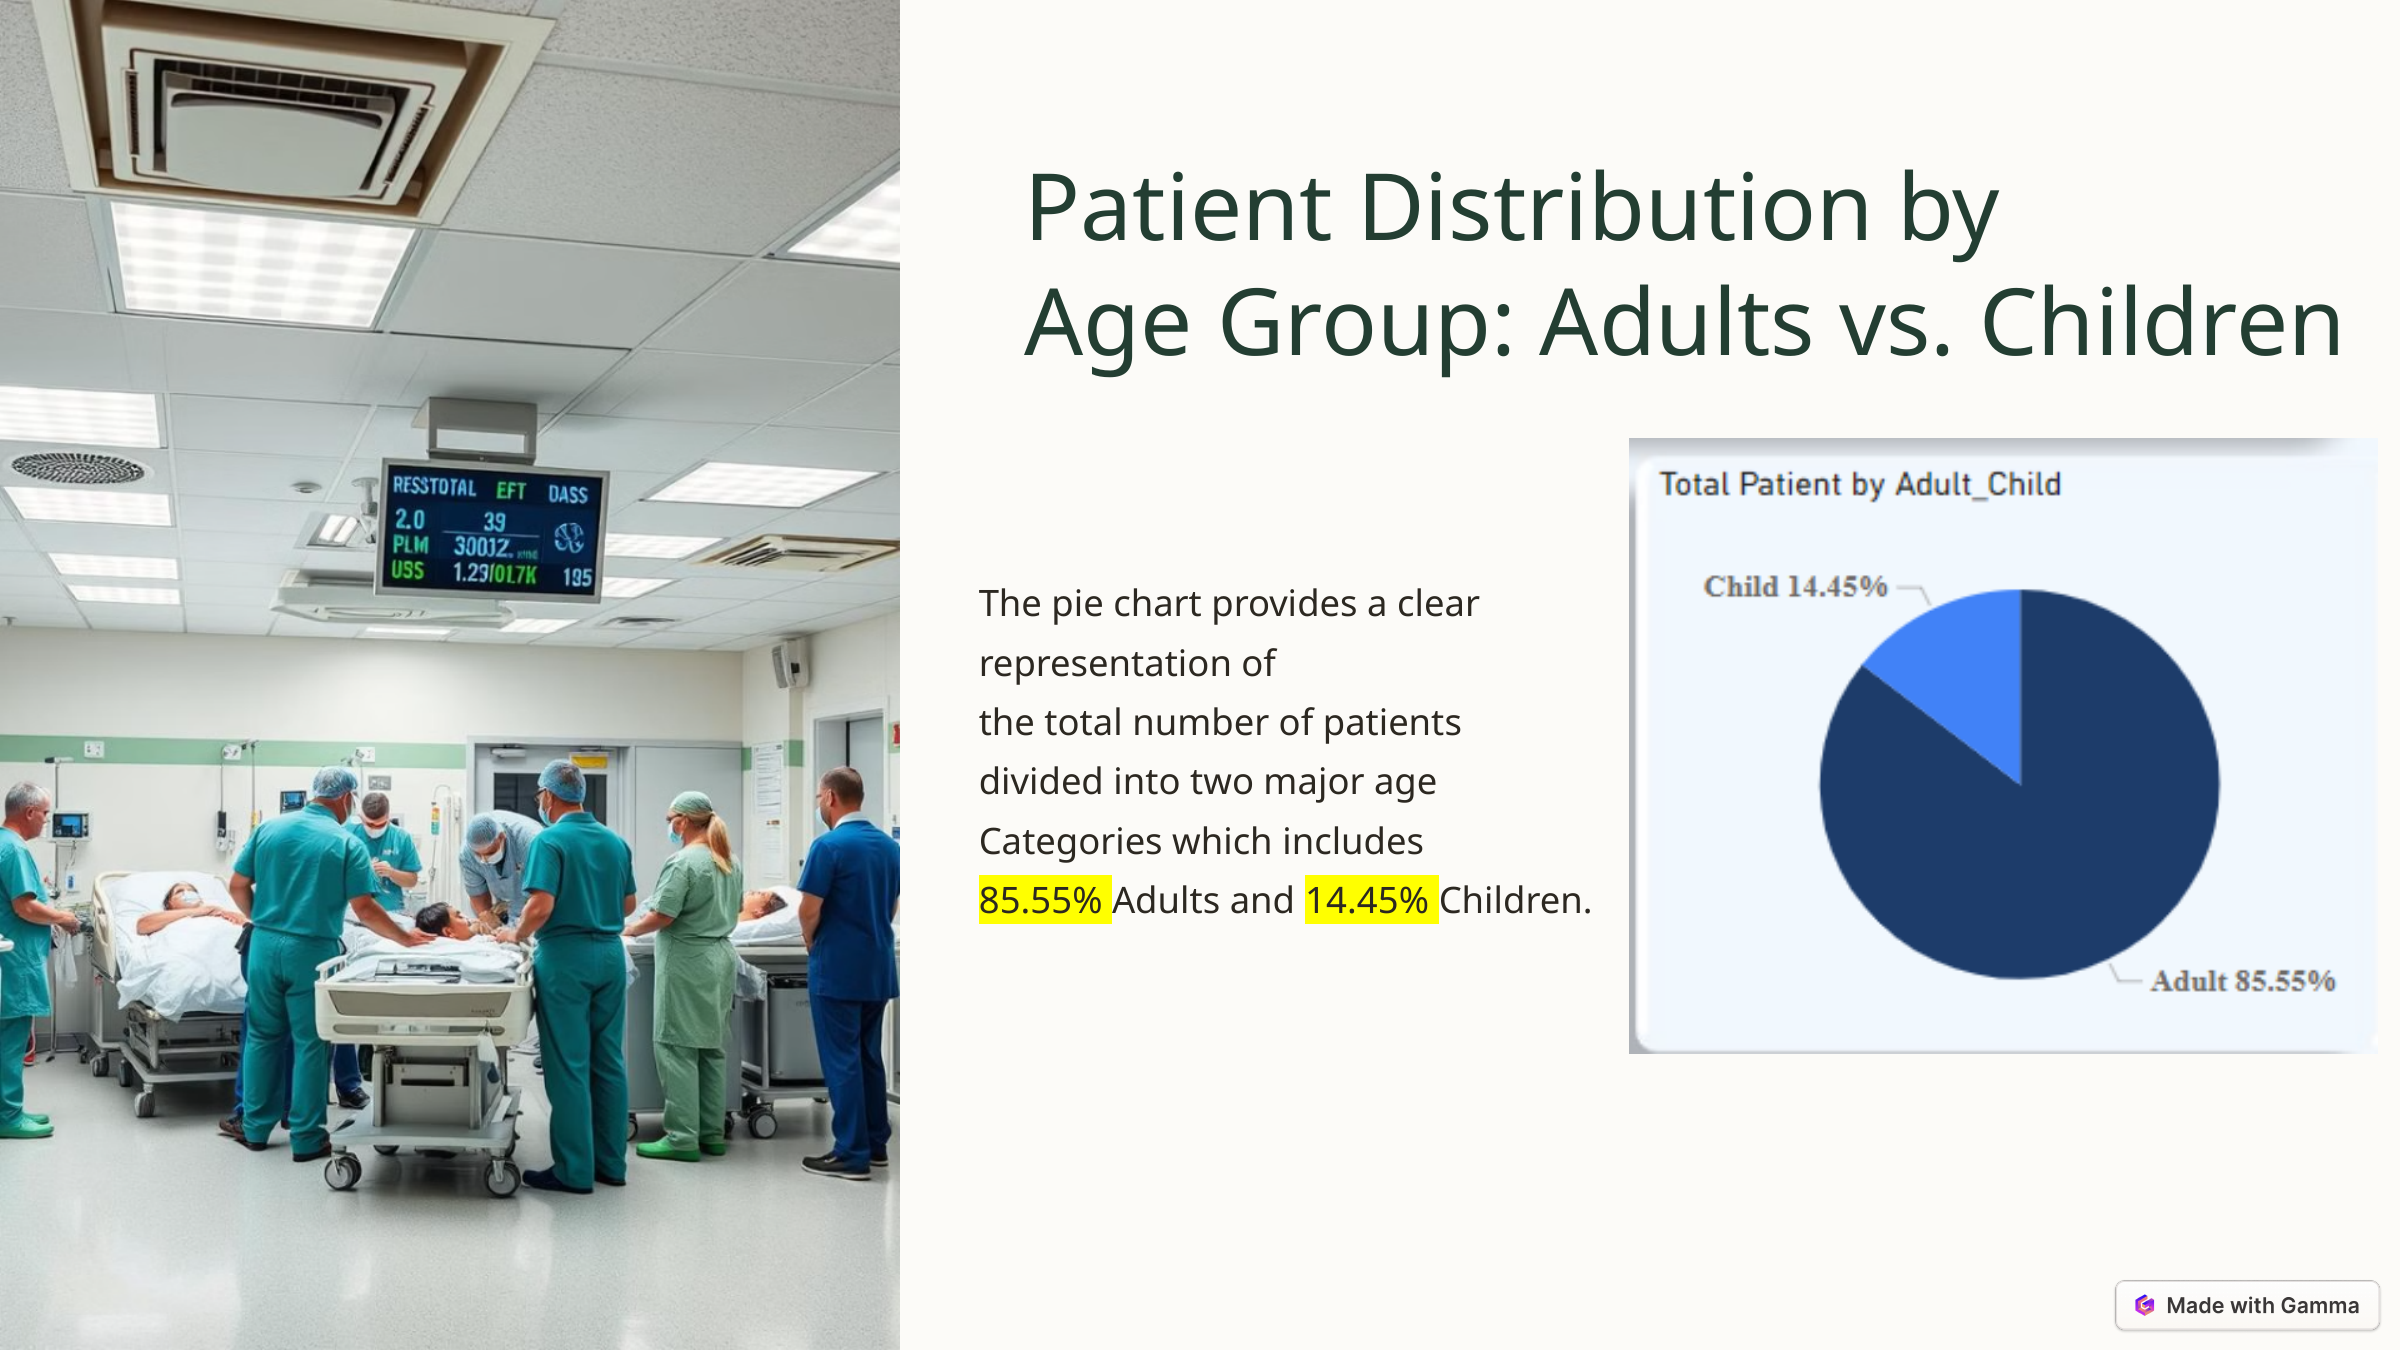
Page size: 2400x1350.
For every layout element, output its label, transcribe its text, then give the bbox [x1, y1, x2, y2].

text_box Patient Distribution by Age Group: Adults vs. Children [1024, 143, 2093, 260]
picture [0, 0, 900, 1350]
text_box The pie chart provides a clear representation of the total number of patients divided into two major age Categories which includes 85.55% Adults and 14.45% Children. [978, 564, 1607, 966]
picture [1629, 438, 2379, 1054]
picture [2106, 1271, 2389, 1339]
